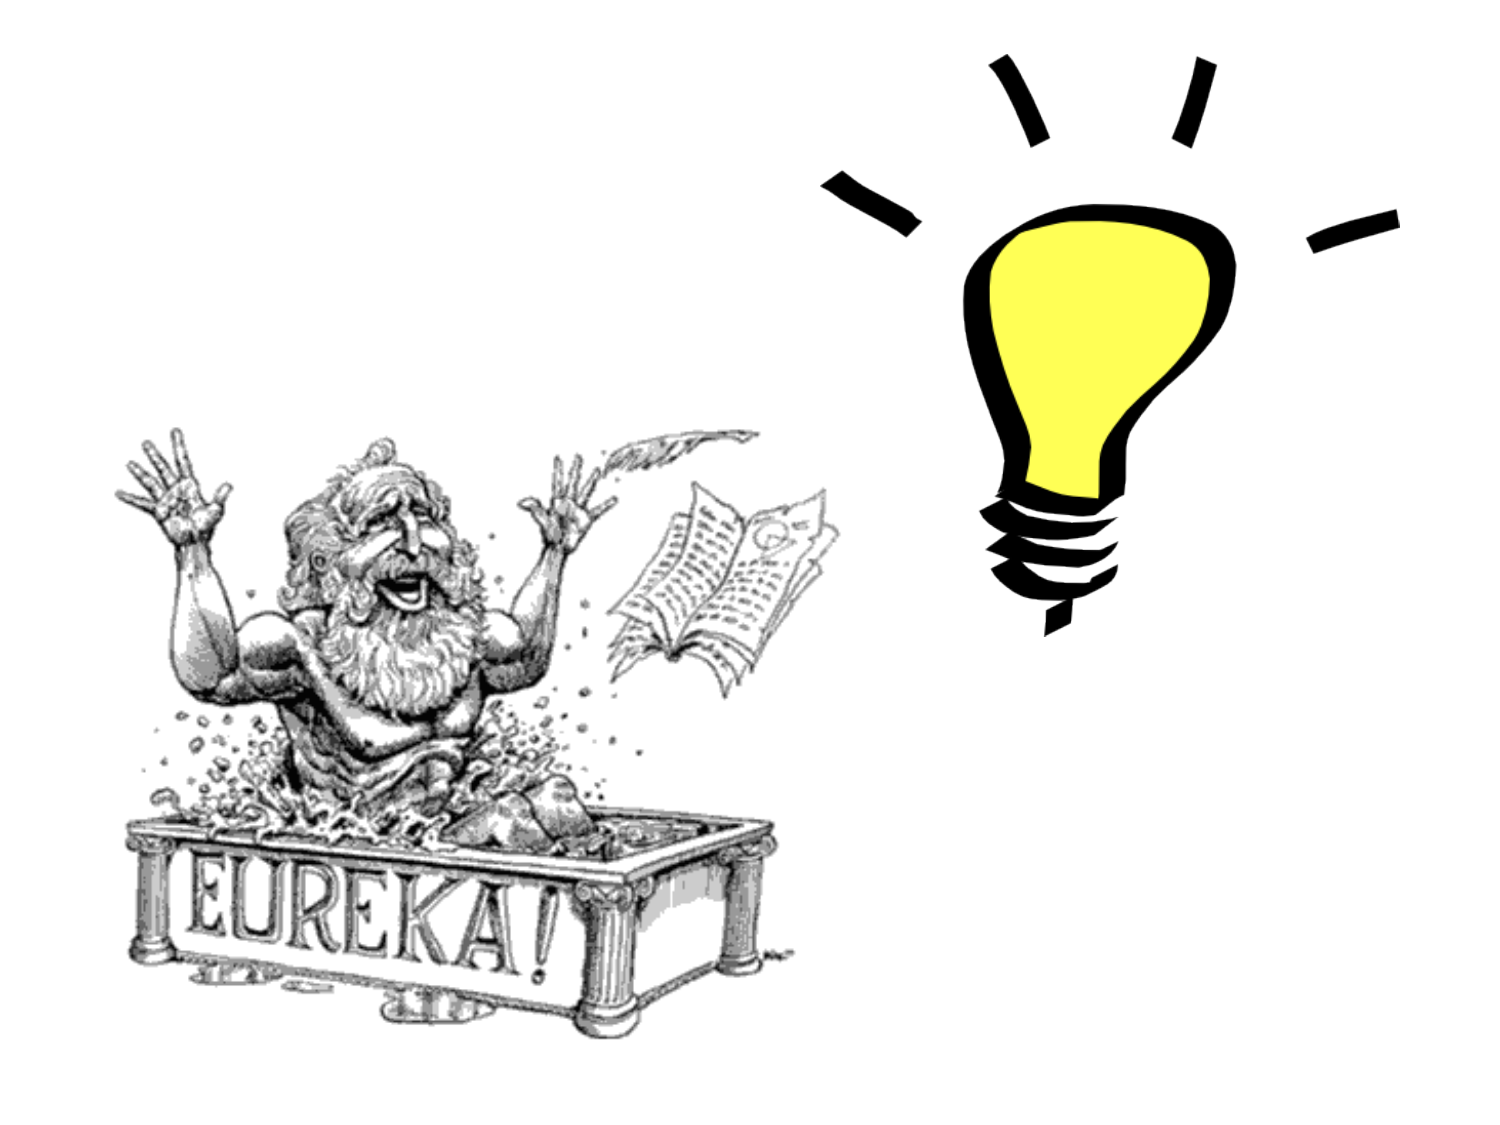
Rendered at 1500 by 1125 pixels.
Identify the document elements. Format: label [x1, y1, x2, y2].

picture [64, 54, 1400, 1064]
